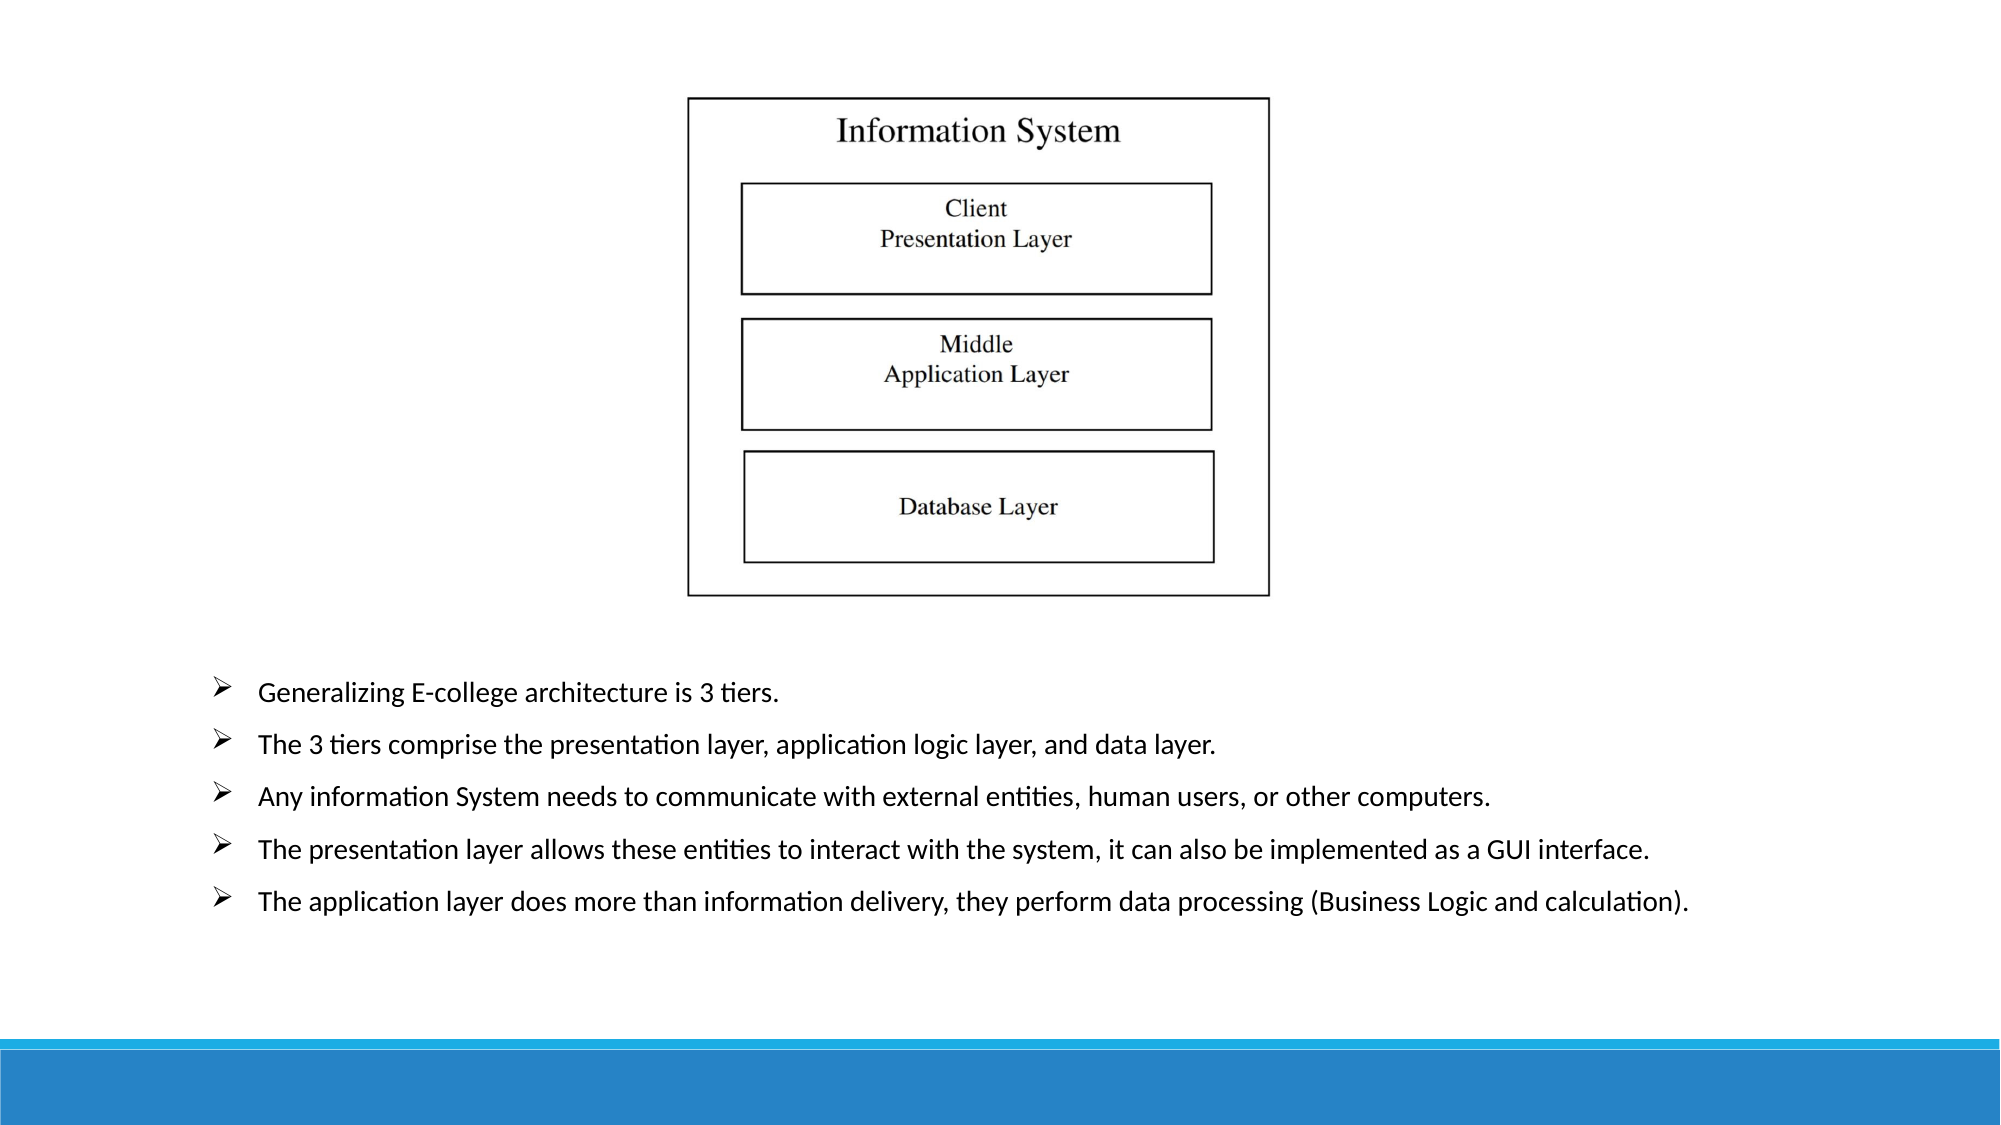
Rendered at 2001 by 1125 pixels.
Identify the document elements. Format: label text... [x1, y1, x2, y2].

text_box Generalizing E-college architecture is 3 tiers. The 3 tiers comprise the presentation layer, application logic layer, and data layer. Any information System needs to communicate with external entities, human users, or other computers. The presentation layer allows these entities to interact with the system, it can also be implemented as a GUI interface. The application layer does more than information delivery, they perform data processing (Business Logic and calculation). [196, 648, 1768, 925]
picture [635, 48, 1330, 616]
